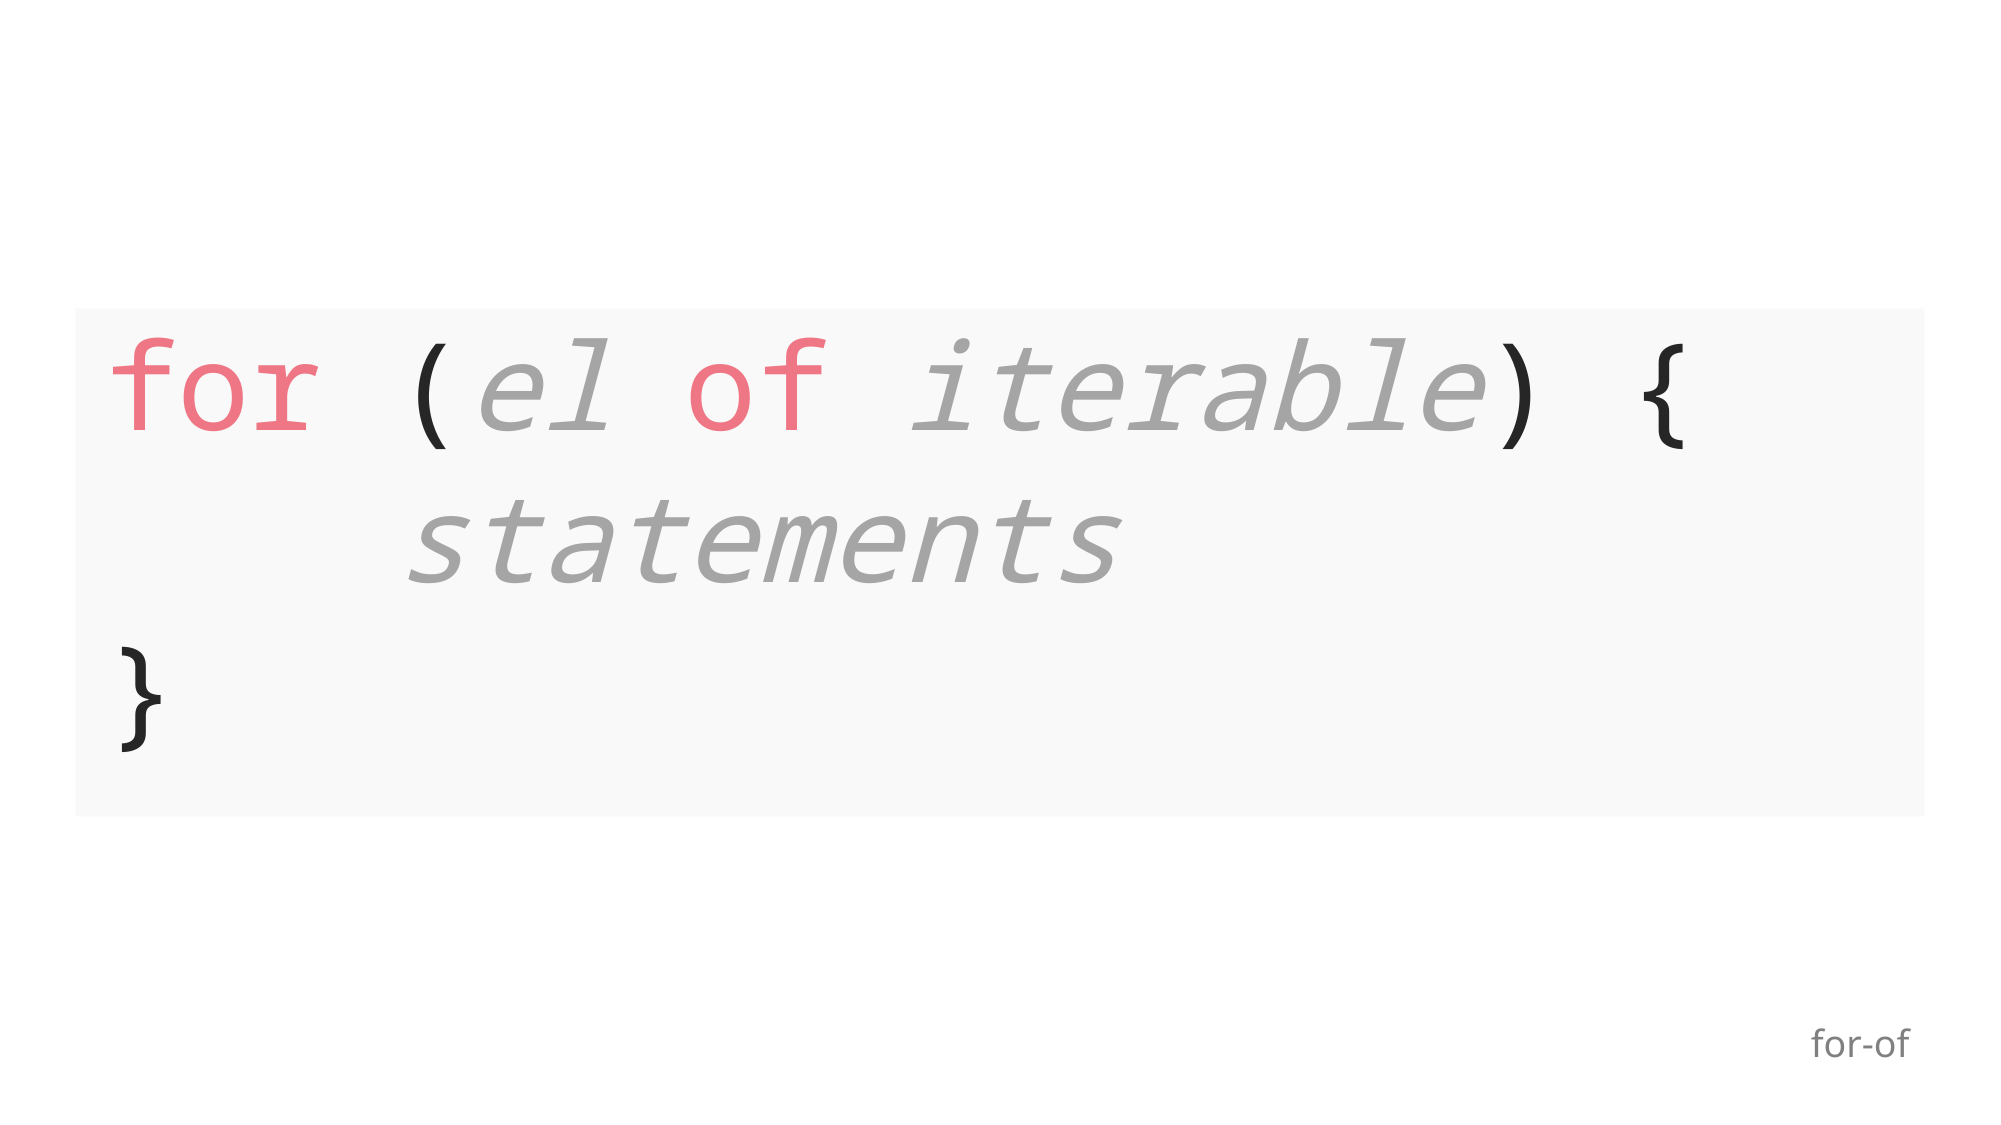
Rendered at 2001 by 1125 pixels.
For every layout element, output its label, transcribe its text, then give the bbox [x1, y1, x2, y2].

list for (el of iterable) { statements } [75, 308, 1925, 817]
list for-of [75, 1017, 1925, 1081]
